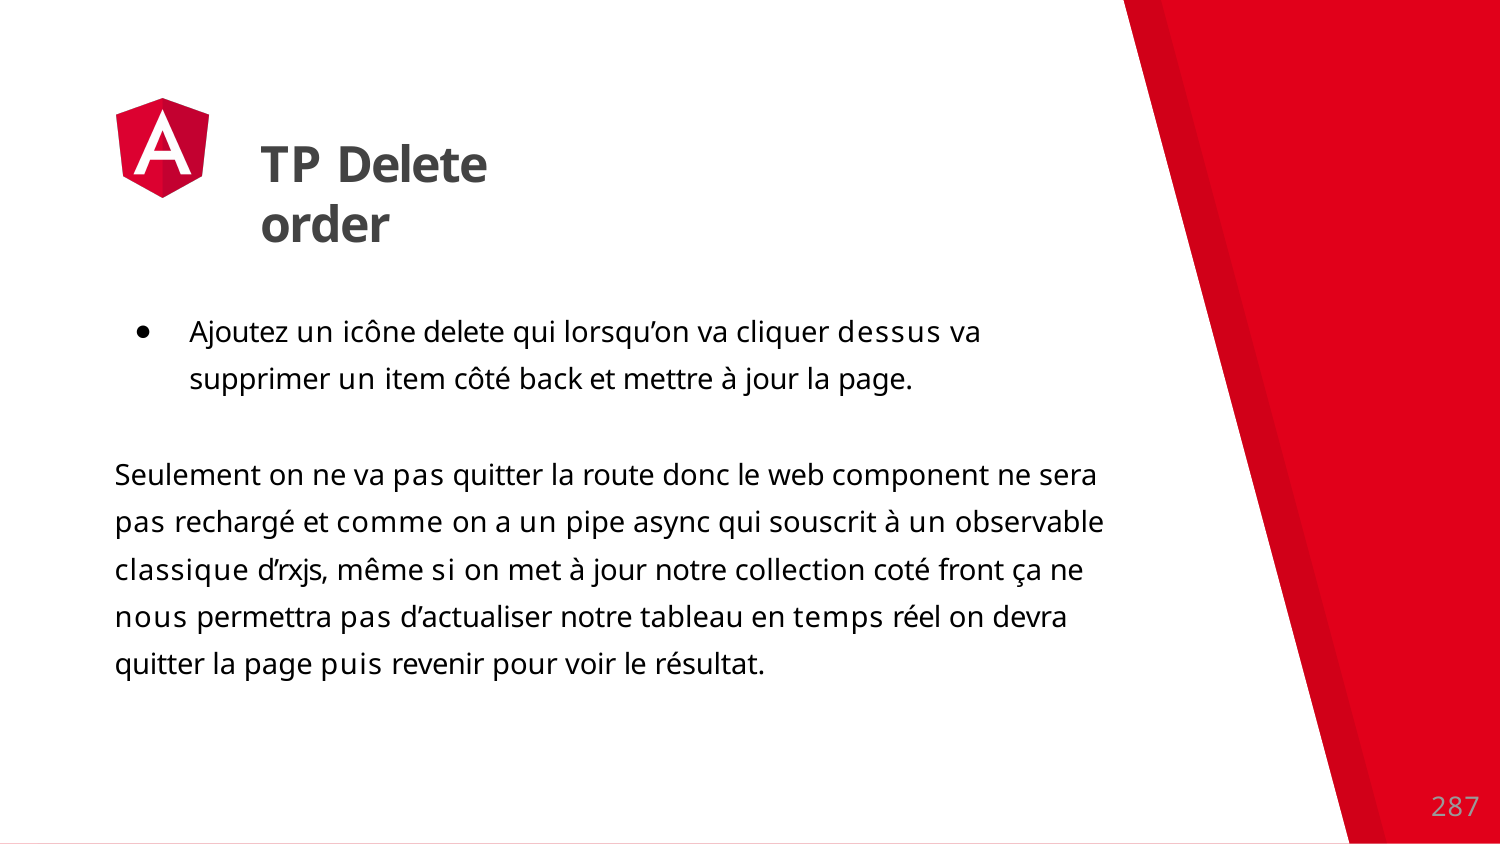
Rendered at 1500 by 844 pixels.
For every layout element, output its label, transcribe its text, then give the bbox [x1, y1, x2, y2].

slide_number 280 [1431, 794, 1488, 844]
title TP Delete order [258, 130, 614, 274]
picture [100, 83, 226, 208]
text_box Ajoutez un icône delete qui lorsqu’on va cliquer dessus va supprimer un item côté back et mettre à jour la page. Seulement on ne va pas quitter la route donc le web component ne sera pas rechargé et comme on a un pipe async qui souscrit à un observable classique d’rxjs, même si on met à jour notre collection coté front ça ne nous permettra pas d’actualiser notre tableau en temps réel on devra quitter la page puis revenir pour voir le résultat. [112, 298, 1120, 681]
